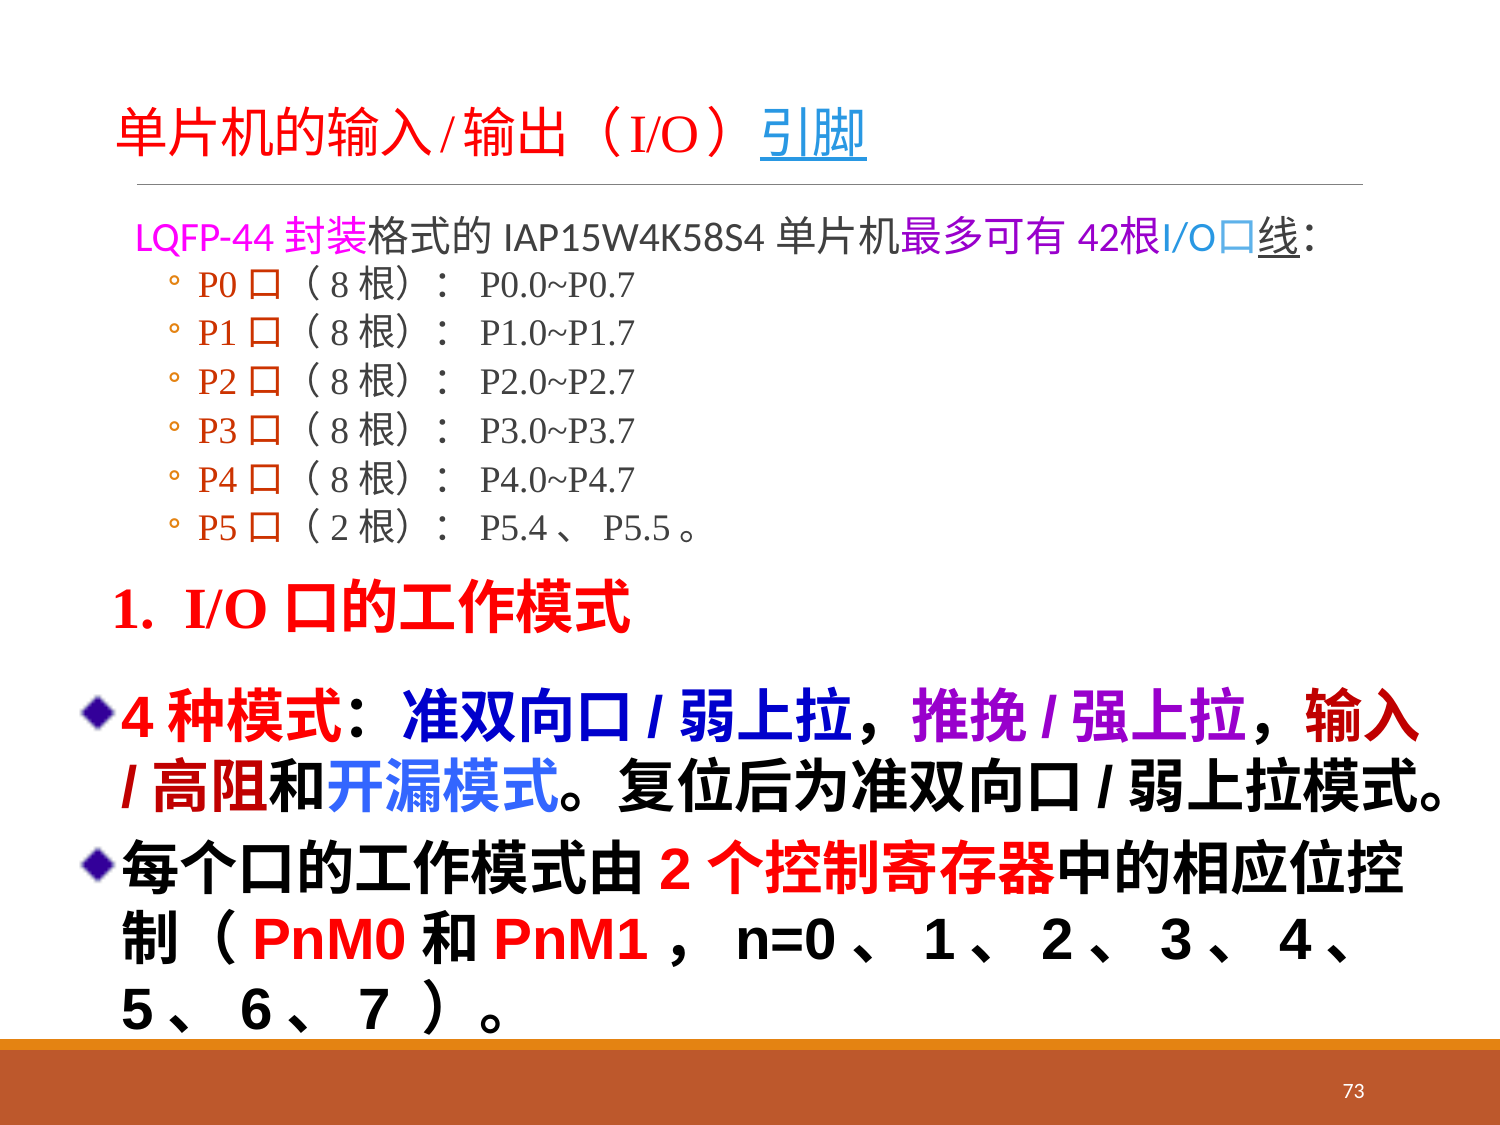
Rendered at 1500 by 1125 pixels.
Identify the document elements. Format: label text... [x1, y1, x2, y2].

picture [78, 845, 120, 887]
title 单片机的输入/输出（I/O）引脚 [99, 91, 1384, 174]
picture [78, 693, 120, 735]
text_box 4种模式：准双向口/弱上拉，推挽/强上拉，输入/高阻和开漏模式。复位后为准双向口/弱上拉模式。 每个口的工作模式由2个控制寄存器中的相应位控制（PnM0和PnM1，n=0、1、2、3、4、5、6、7 ）。 [63, 671, 1437, 955]
text_box 1. I/O口的工作模式 [96, 562, 647, 648]
list LQFP-44封装格式的IAP15W4K58S4单片机最多可有42根I/O口线： P0口（8根）：P0.0~P0.7 P1口（8根）：P1.0~P1.7 P2口（8根）：P2.0~P2.7 P3口（8根）：P3.0~P3.7 P4口（8根）：P4.0~P4.7 P5口（2根）：P5.4、P5.5。 [135, 202, 1351, 583]
slide_number 73 [1218, 1059, 1380, 1120]
